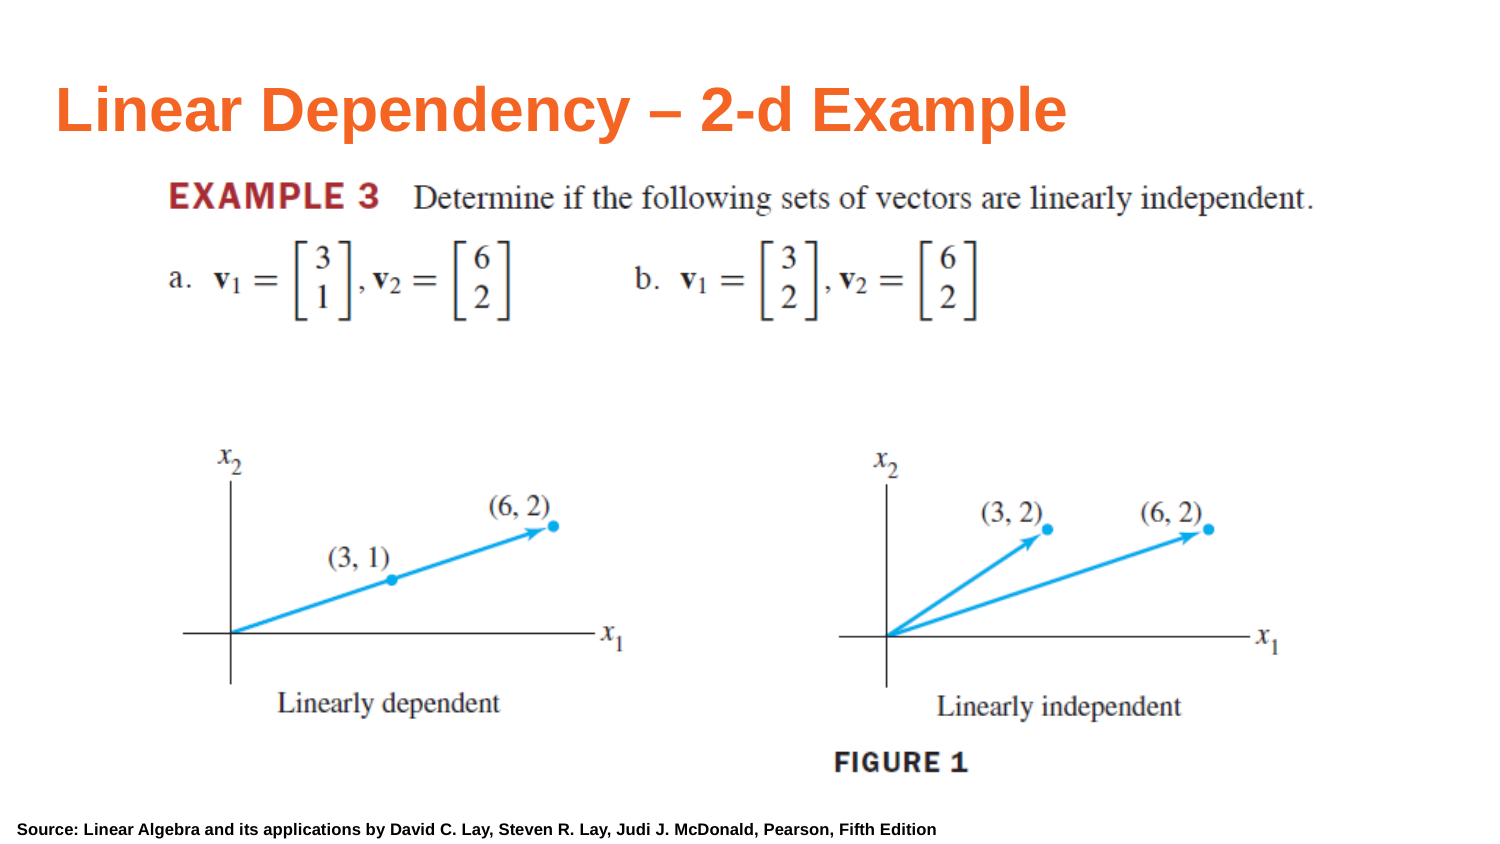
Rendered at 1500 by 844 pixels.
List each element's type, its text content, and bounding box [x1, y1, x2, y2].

picture [166, 428, 647, 760]
picture [821, 428, 1303, 788]
picture [152, 170, 1348, 340]
title Linear Dependency – 2-d Example [40, 54, 1500, 181]
text_box Source: Linear Algebra and its applications by David C. Lay, Steven R. Lay, Judi J. McDonald, Pearson, Fifth Edition [2, 801, 1383, 844]
